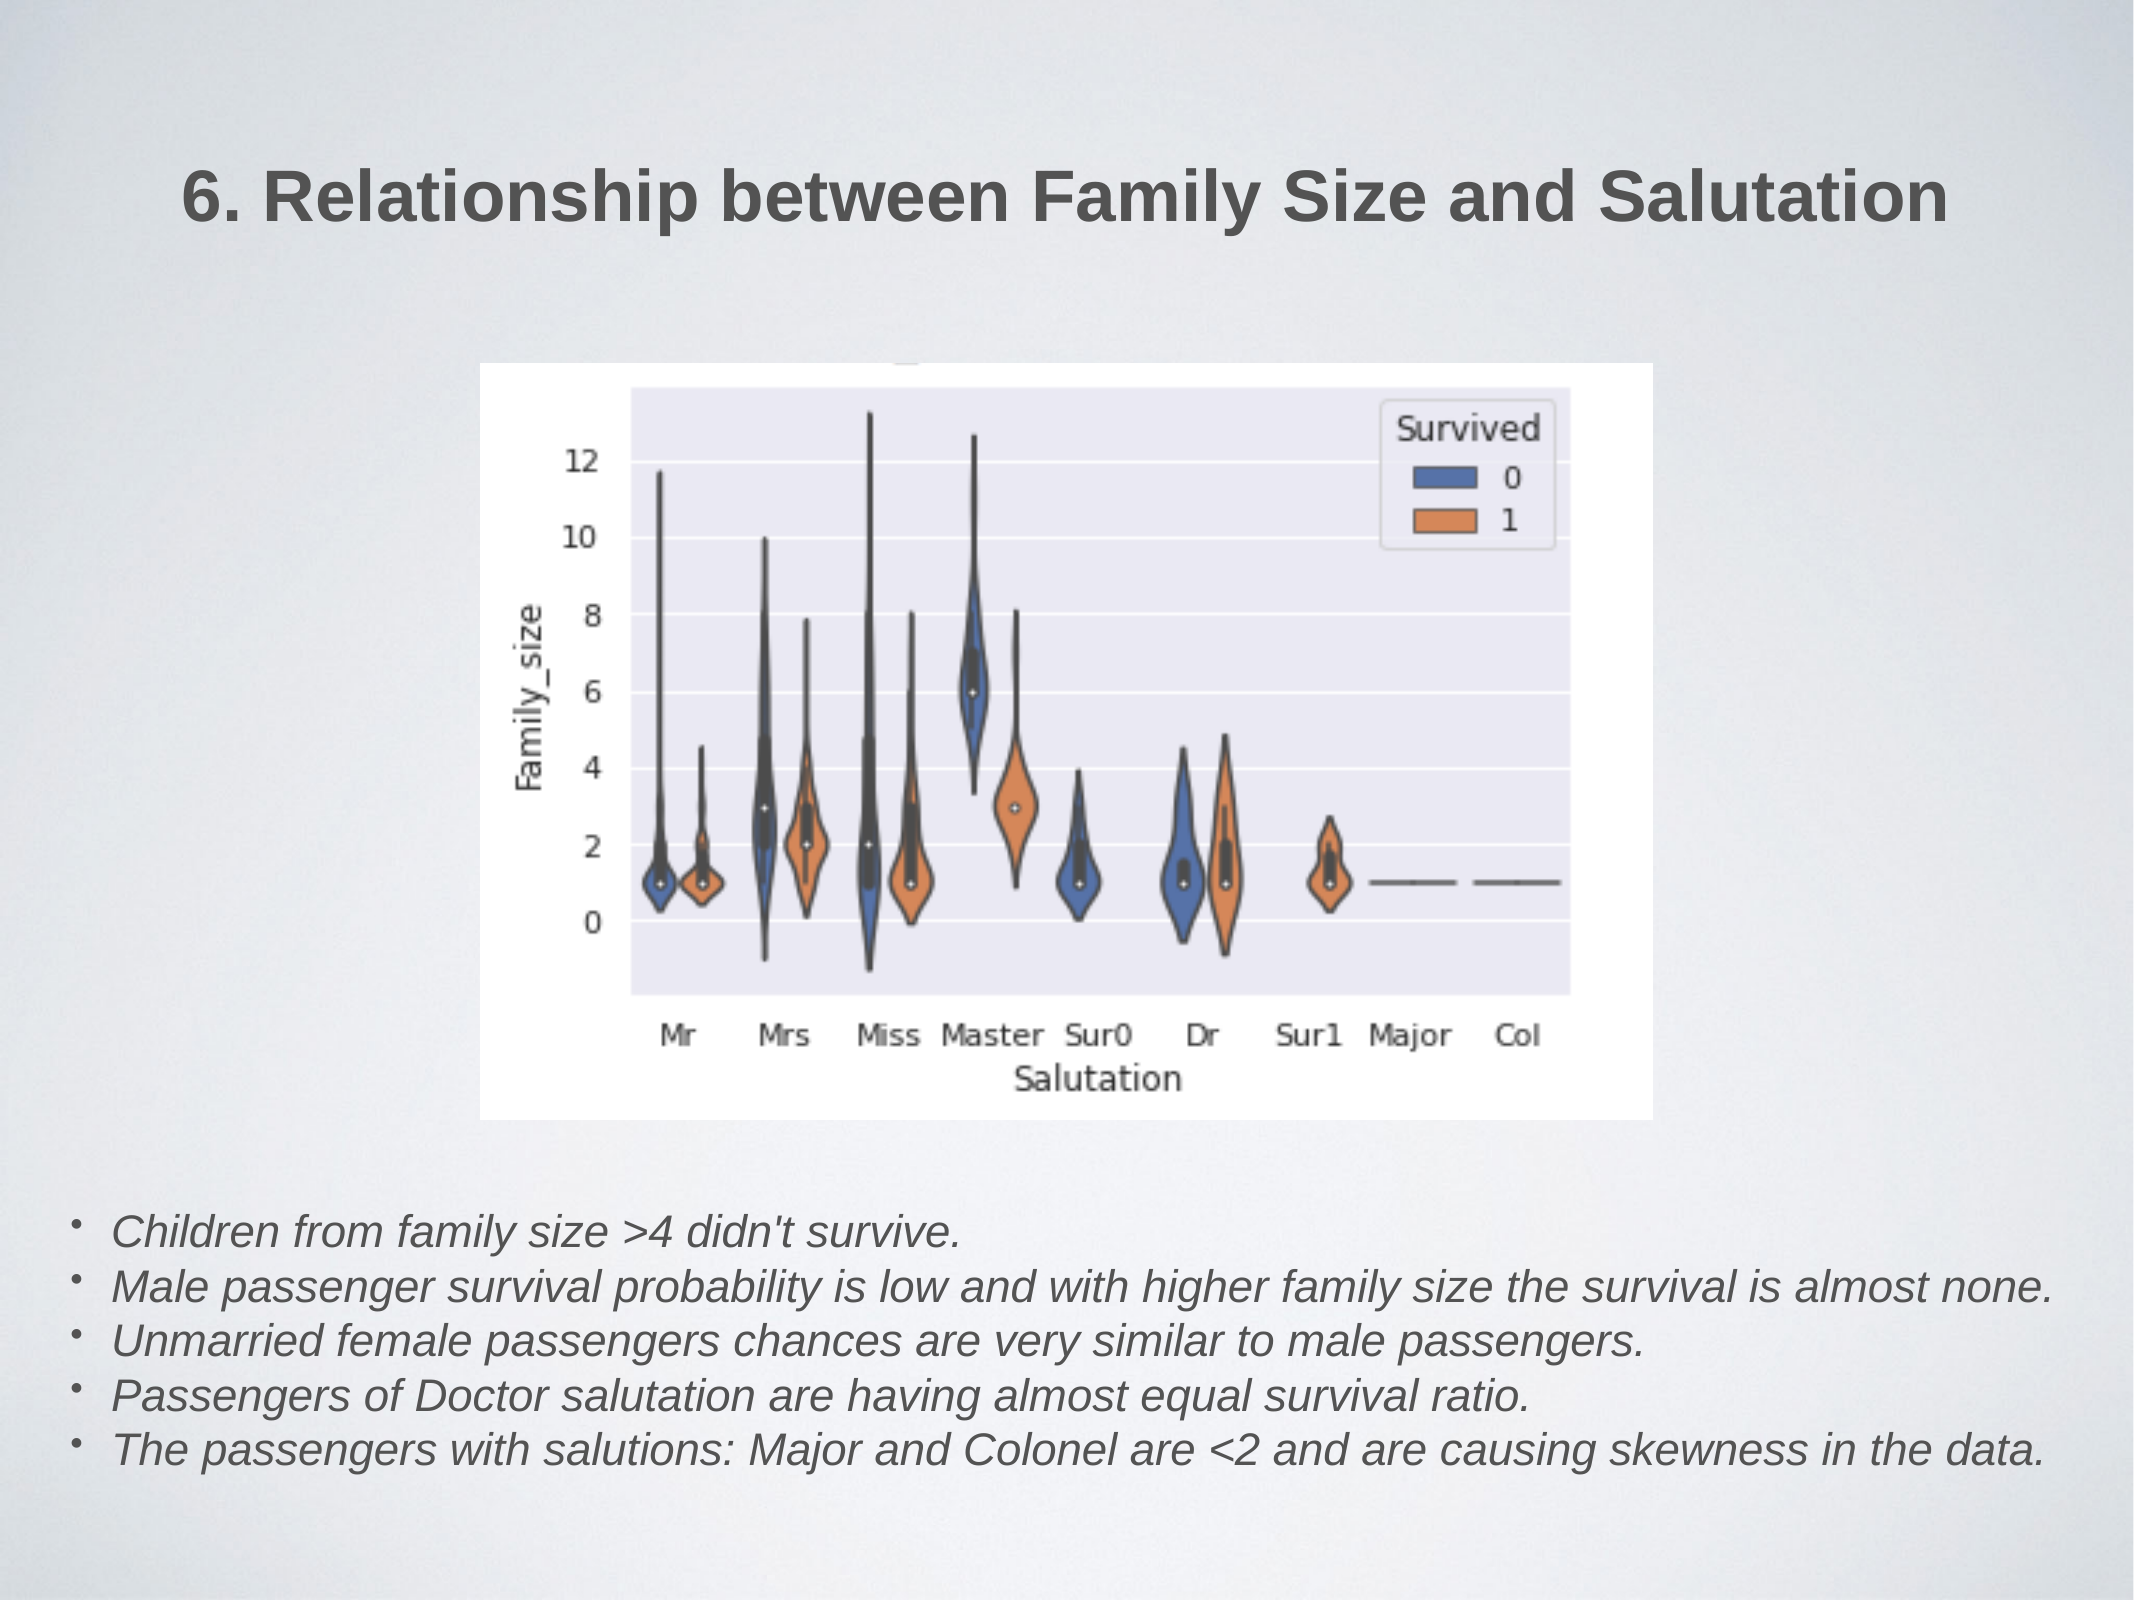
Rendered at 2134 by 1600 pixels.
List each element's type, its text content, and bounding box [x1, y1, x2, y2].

subtitle Children from family size >4 didn't survive. Male passenger survival probability is low and with higher family size the survival is almost none. Unmarried female passengers chances are very similar to male passengers. Passengers of Doctor salutation are having almost equal survival ratio. The passengers with salutions: Major and Colonel are <2 and are causing skewness in the data. [61, 1150, 2072, 1527]
picture [0, 0, 2134, 1600]
text_box 6. Relationship between Family Size and Salutation [77, 112, 2056, 360]
